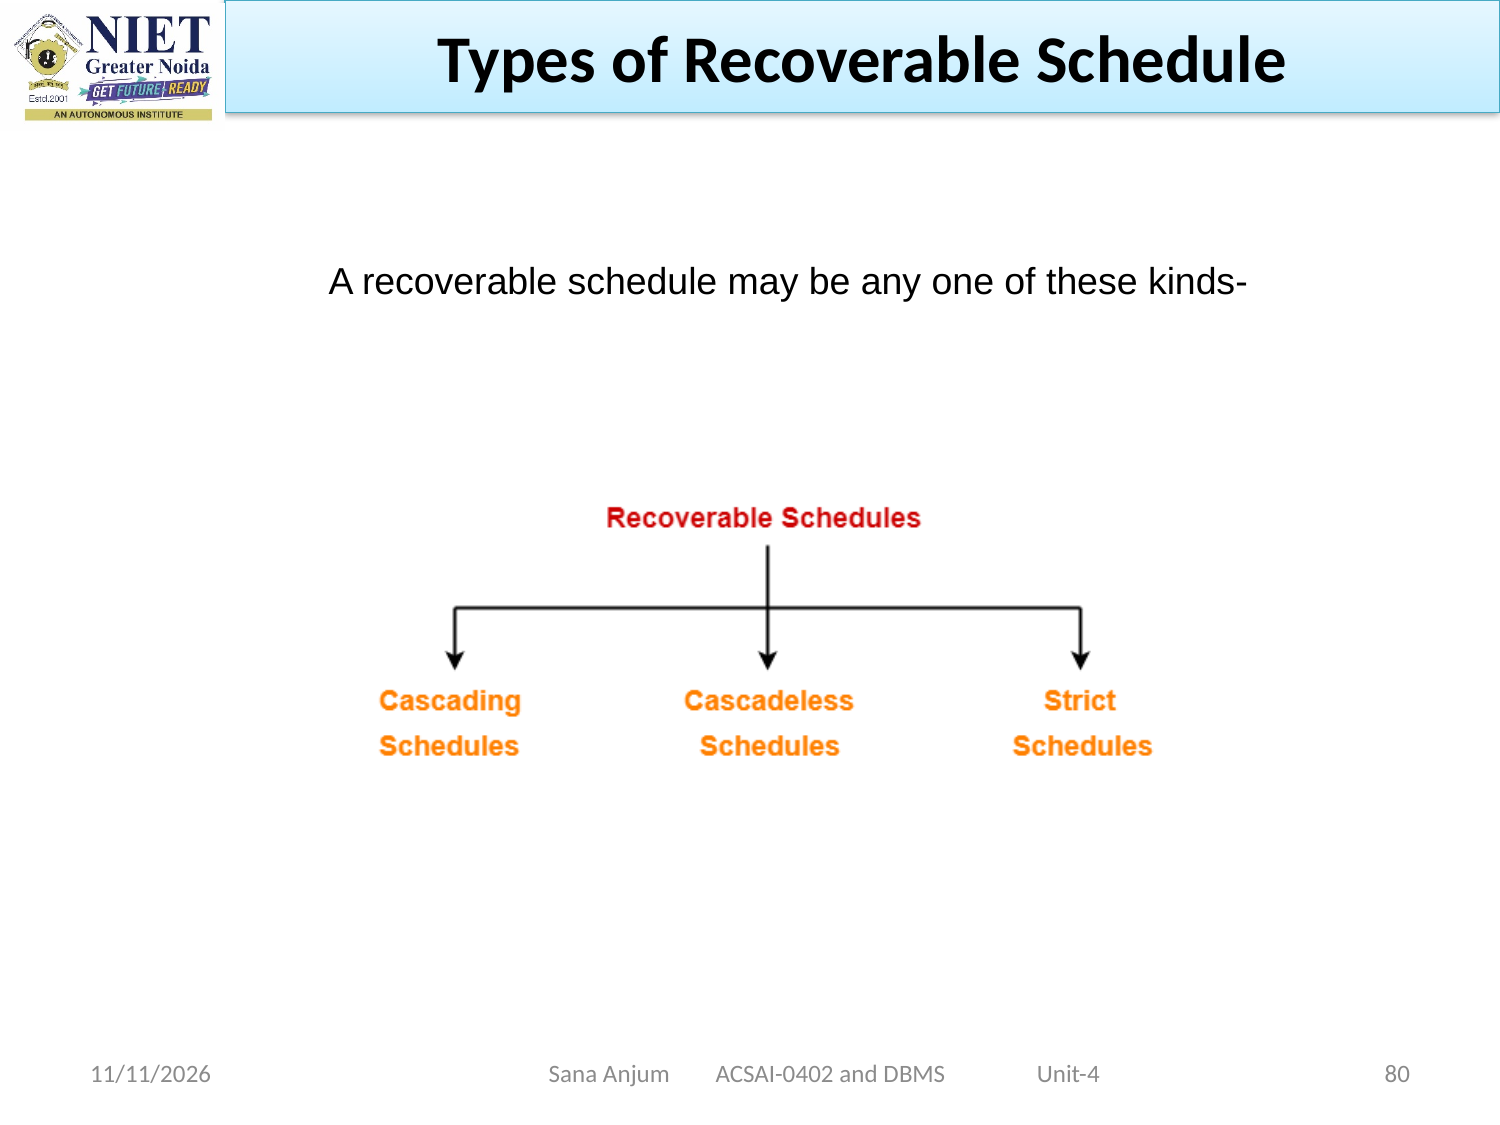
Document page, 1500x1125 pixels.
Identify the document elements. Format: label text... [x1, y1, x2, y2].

slide_number 80 [1074, 1042, 1425, 1103]
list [312, 447, 1177, 796]
picture [0, 2, 226, 131]
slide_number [75, 1042, 412, 1103]
footer Sana Anjum ACSAI-0402 and DBMS Unit-4 [412, 1042, 1074, 1103]
text_box A recoverable schedule may be any one of these kinds- [313, 249, 1452, 310]
text_box Types of Recoverable Schedule [224, 0, 1500, 113]
